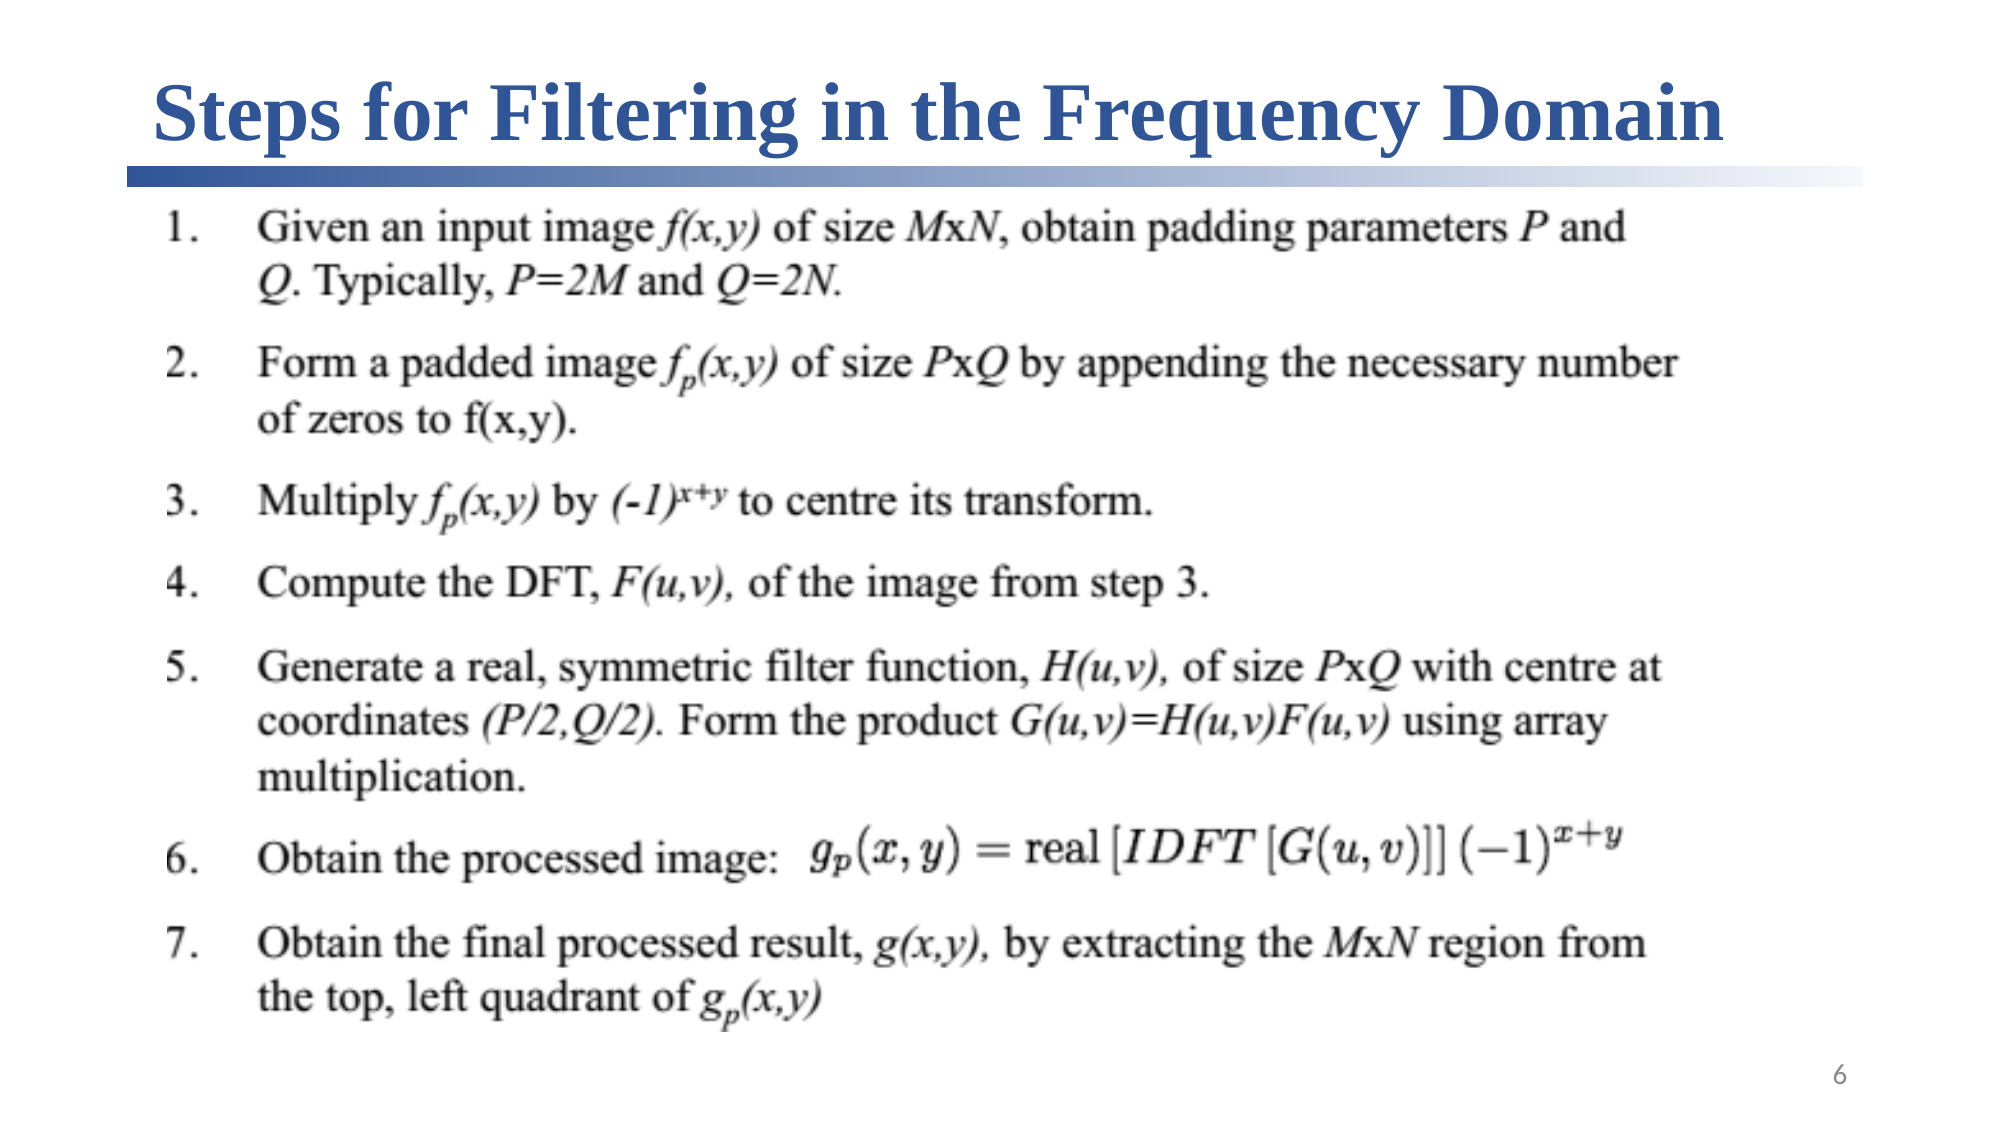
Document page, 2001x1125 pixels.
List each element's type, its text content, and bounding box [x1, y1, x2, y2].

slide_number 6 [1412, 1042, 1863, 1103]
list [167, 201, 1683, 1032]
title Steps for Filtering in the Frequency Domain [137, 59, 1863, 167]
